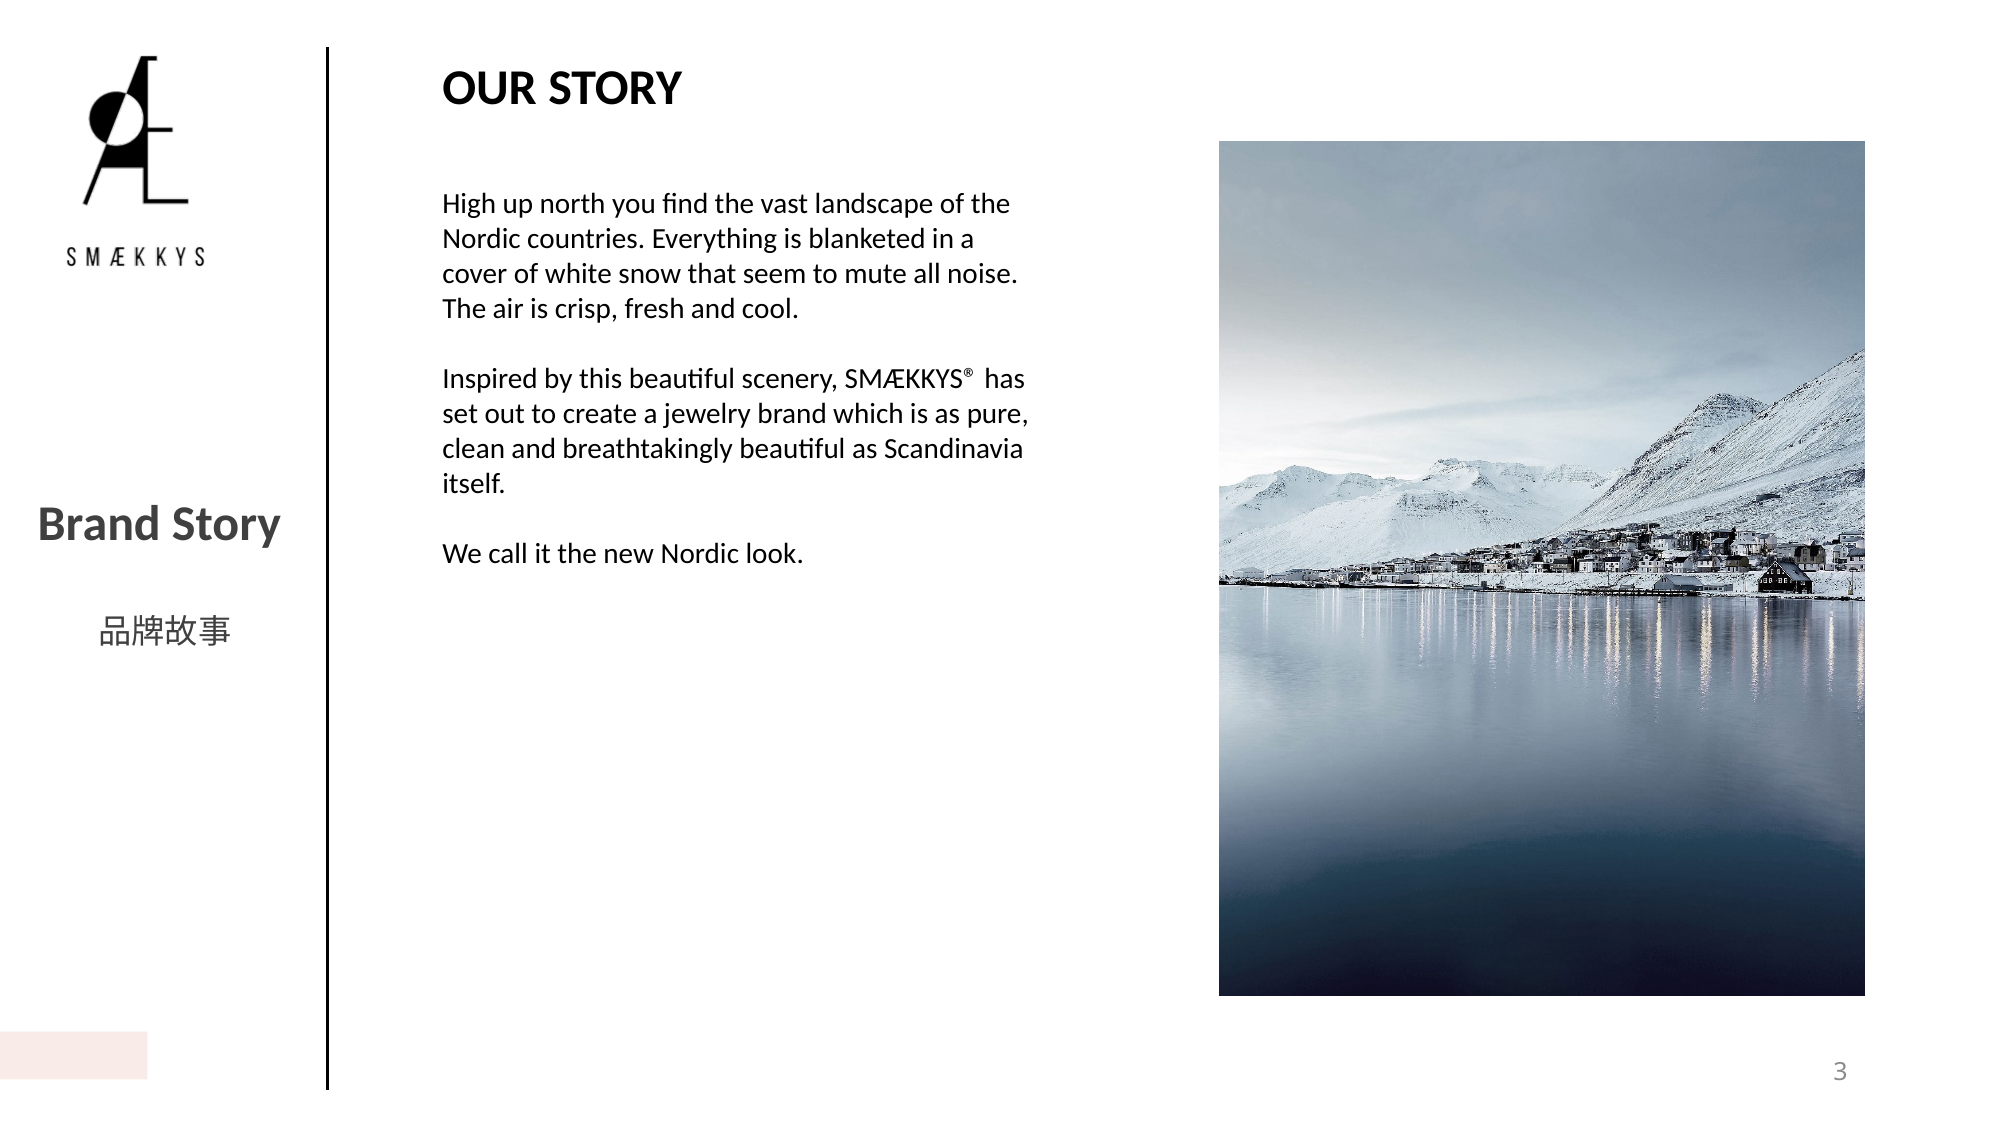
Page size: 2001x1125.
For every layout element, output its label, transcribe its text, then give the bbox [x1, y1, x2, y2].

picture [35, 47, 228, 272]
text_box [0, 1031, 148, 1080]
text_box OUR STORY High up north you find the vast landscape of the Nordic countries. Everything is blanketed in a cover of white snow that seem to mute all noise. The air is crisp, fresh and cool. Inspired by this beautiful scenery, SMÆKKYS® has set out to create a jewelry brand which is as pure, clean and breathtakingly beautiful as Scandinavia itself. We call it the new Nordic look. [427, 47, 1058, 647]
text_box Brand Story 品牌故事 [22, 482, 308, 658]
picture [1219, 141, 1865, 996]
slide_number 3 [1412, 1042, 1863, 1103]
